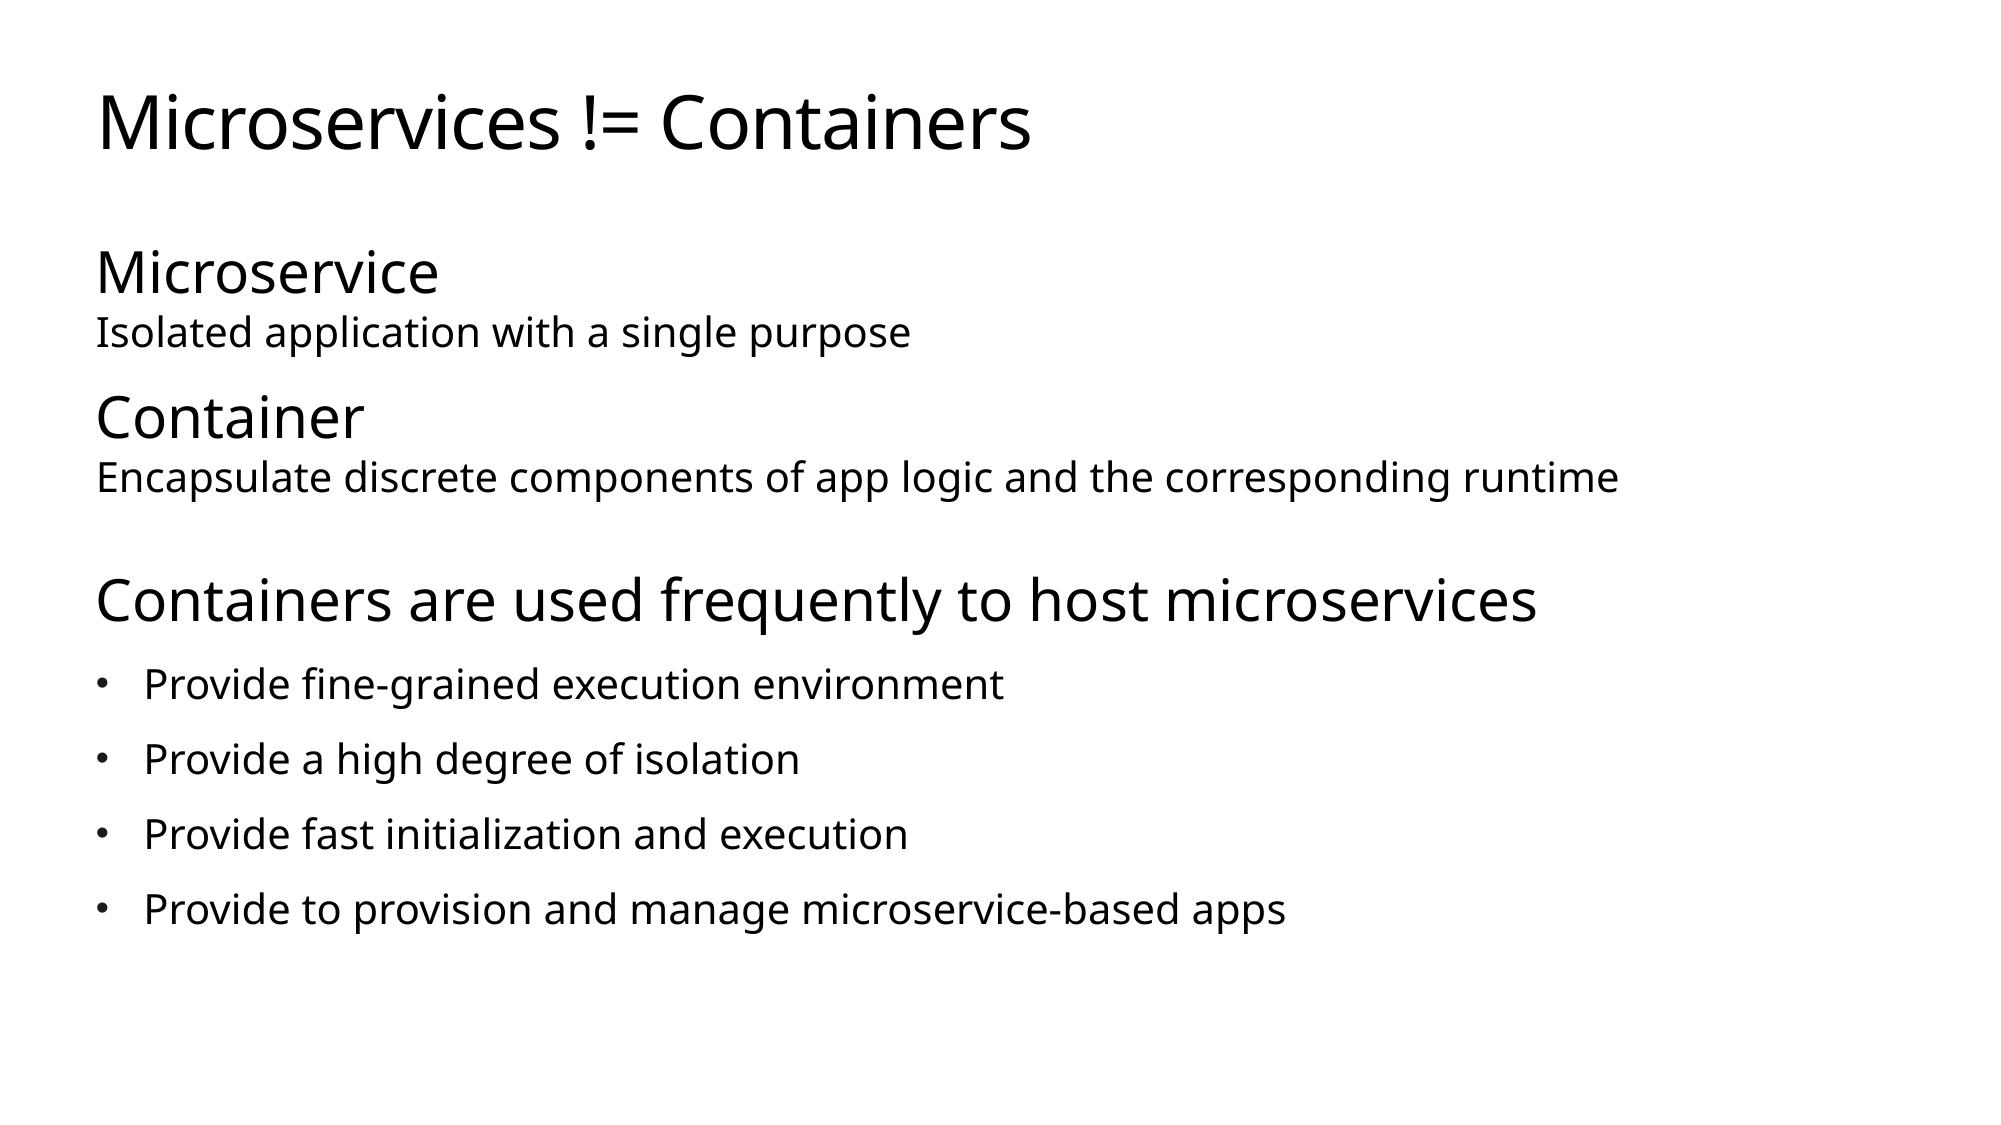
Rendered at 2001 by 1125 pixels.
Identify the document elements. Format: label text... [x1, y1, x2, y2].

title Microservices != Containers [96, 75, 1904, 166]
list Microservice Isolated application with a single purpose Container Encapsulate discrete components of app logic and the corresponding runtime Containers are used frequently to host microservices Provide fine-grained execution environment Provide a high degree of isolation Provide fast initialization and execution Provide to provision and manage microservice-based apps [95, 235, 1904, 940]
